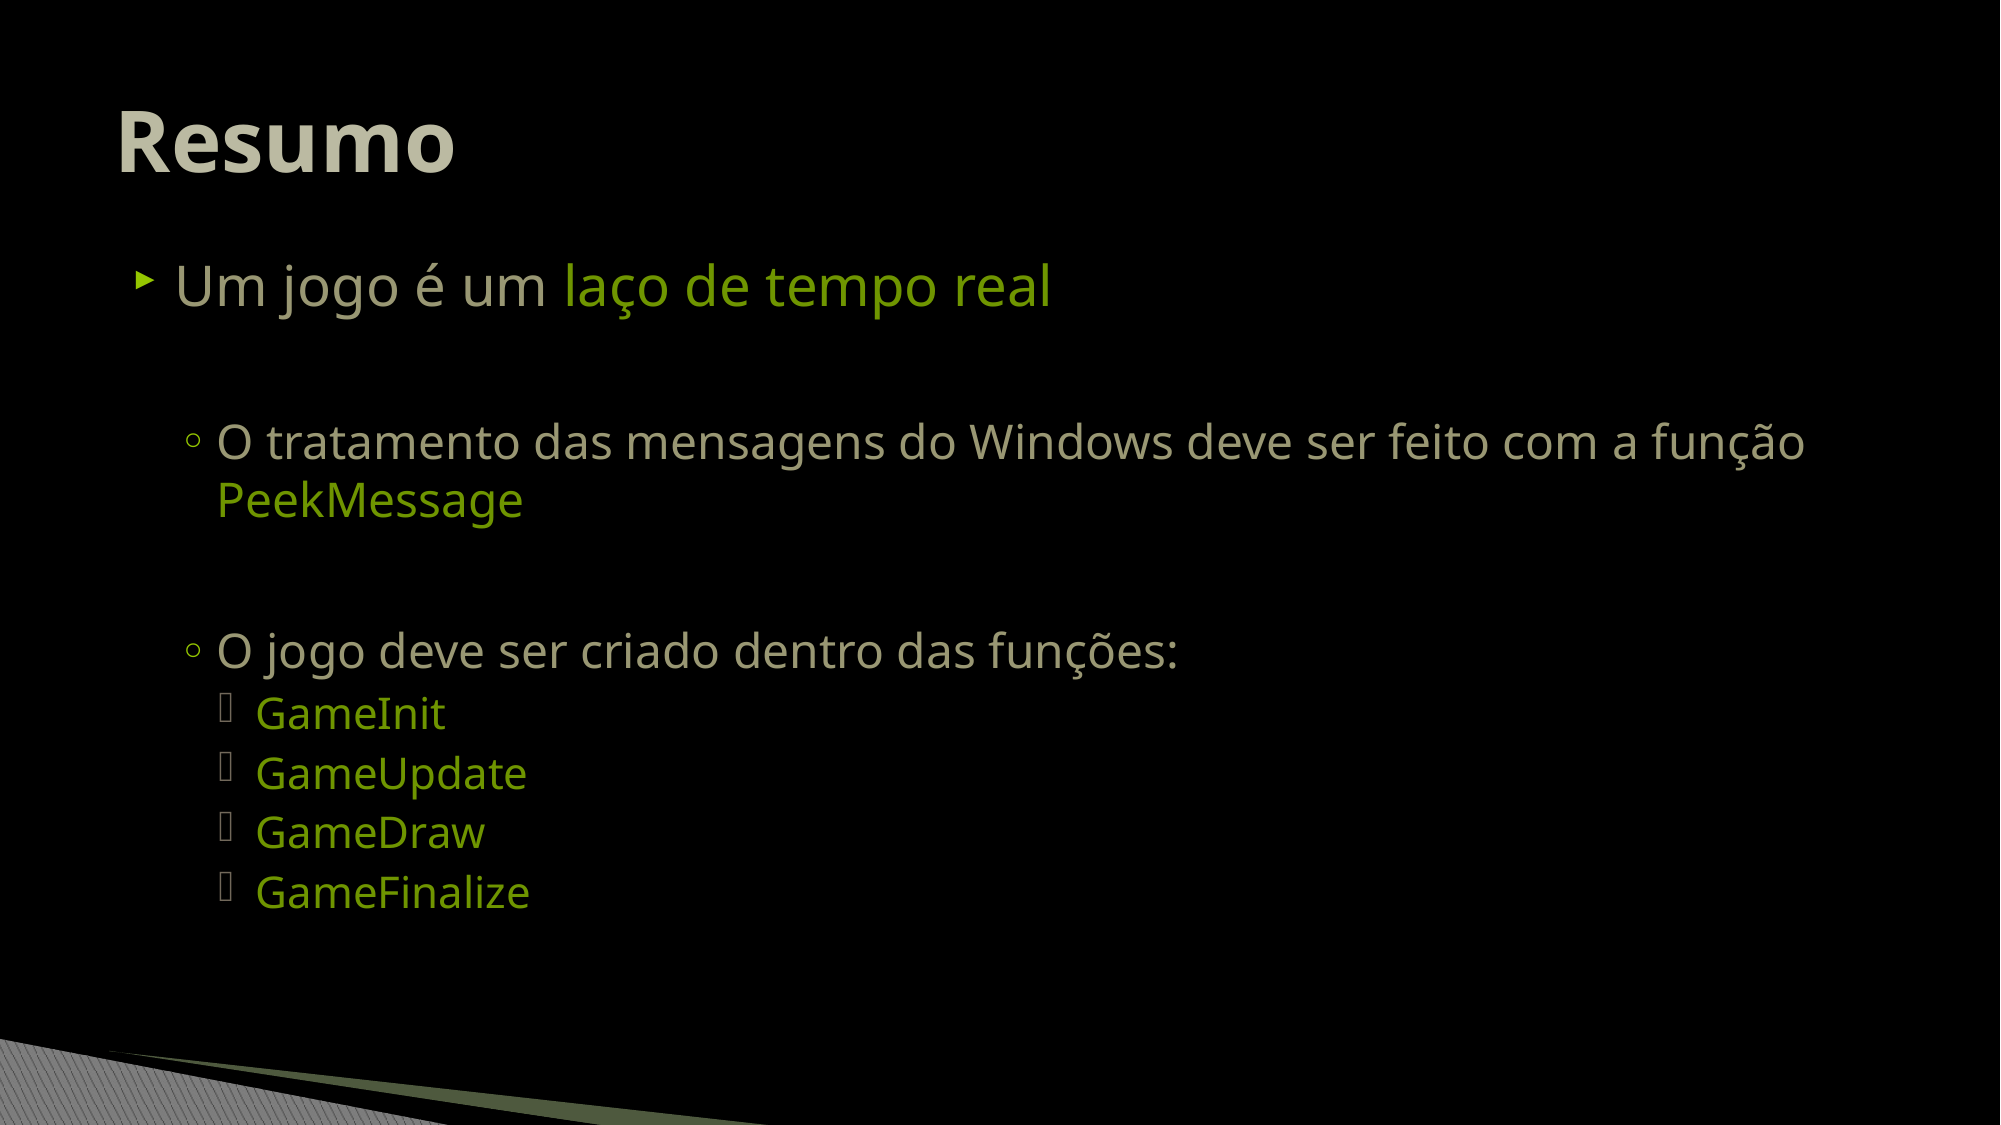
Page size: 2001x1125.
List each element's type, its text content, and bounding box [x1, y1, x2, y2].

list Um jogo é um laço de tempo real O tratamento das mensagens do Windows deve ser feito com a função PeekMessage O jogo deve ser criado dentro das funções: GameInit GameUpdate GameDraw GameFinalize [99, 243, 1900, 986]
picture [0, 1038, 449, 1125]
title Resumo [99, 45, 1900, 233]
